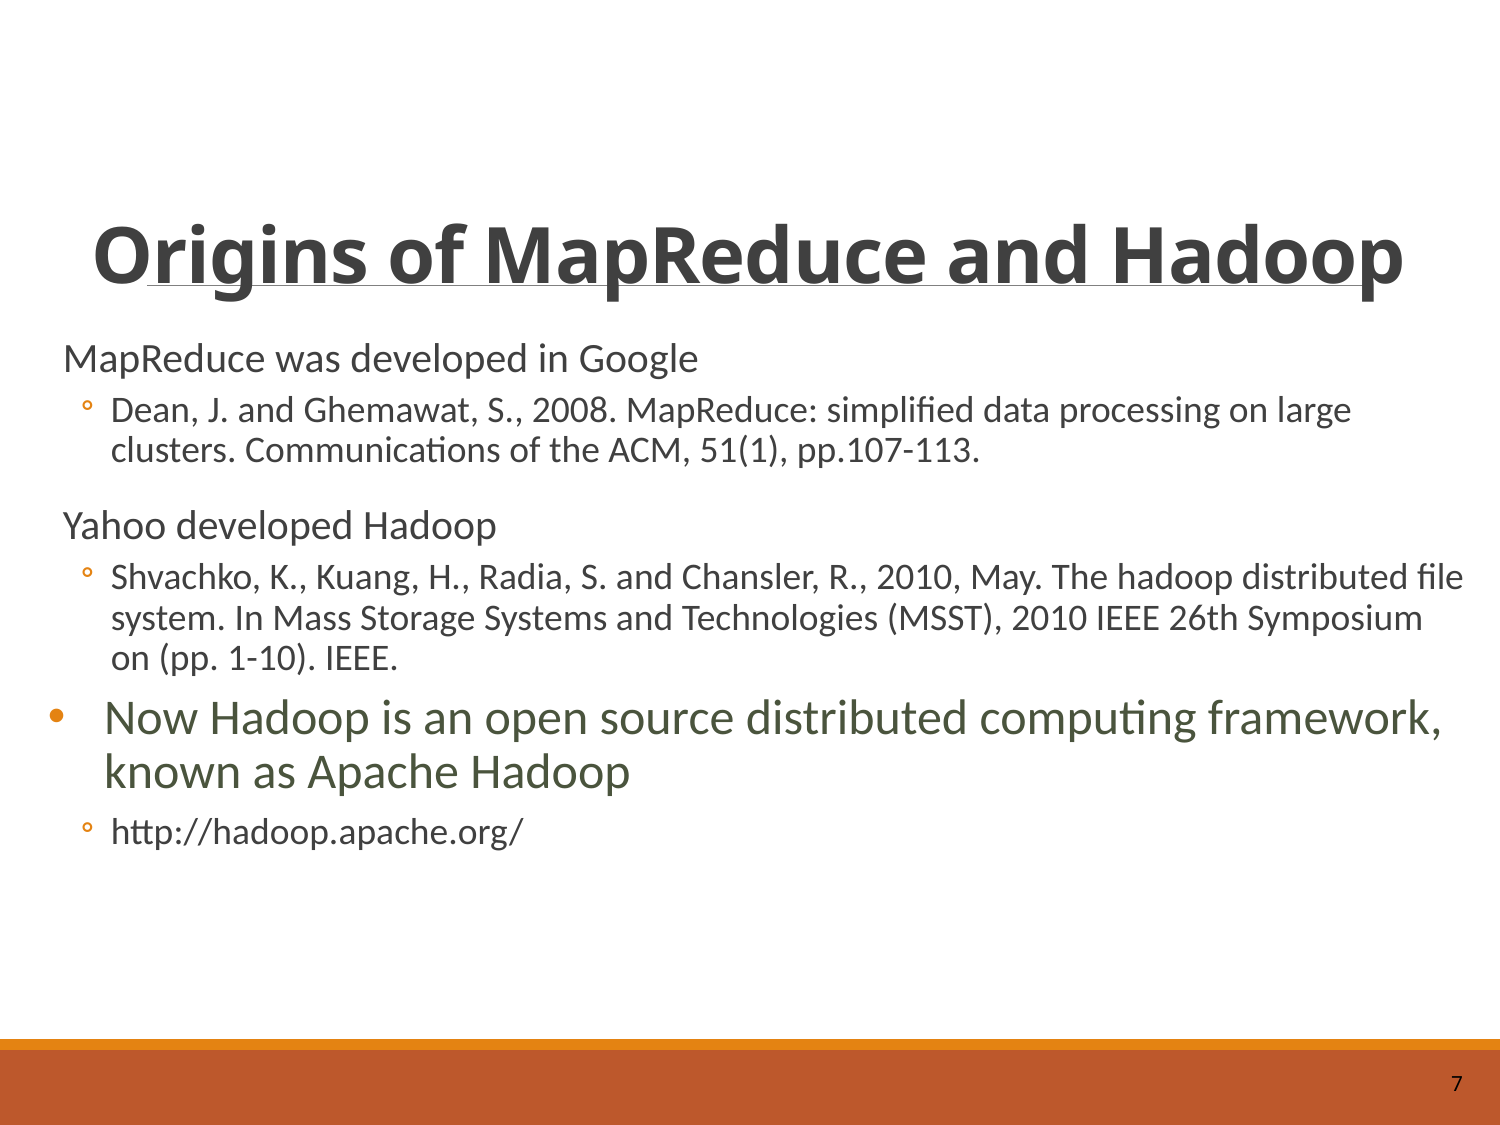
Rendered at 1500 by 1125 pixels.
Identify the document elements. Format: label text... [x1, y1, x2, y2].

list MapReduce was developed in Google Dean, J. and Ghemawat, S., 2008. MapReduce: simplified data processing on large clusters. Communications of the ACM, 51(1), pp.107-113. Yahoo developed Hadoop Shvachko, K., Kuang, H., Radia, S. and Chansler, R., 2010, May. The hadoop distributed file system. In Mass Storage Systems and Technologies (MSST), 2010 IEEE 26th Symposium on (pp. 1-10). IEEE. Now Hadoop is an open source distributed computing framework, known as Apache Hadoop http://hadoop.apache.org/ [47, 328, 1473, 999]
slide_number 7 [1391, 1042, 1478, 1103]
title Origins of MapReduce and Hadoop [76, 180, 1445, 307]
